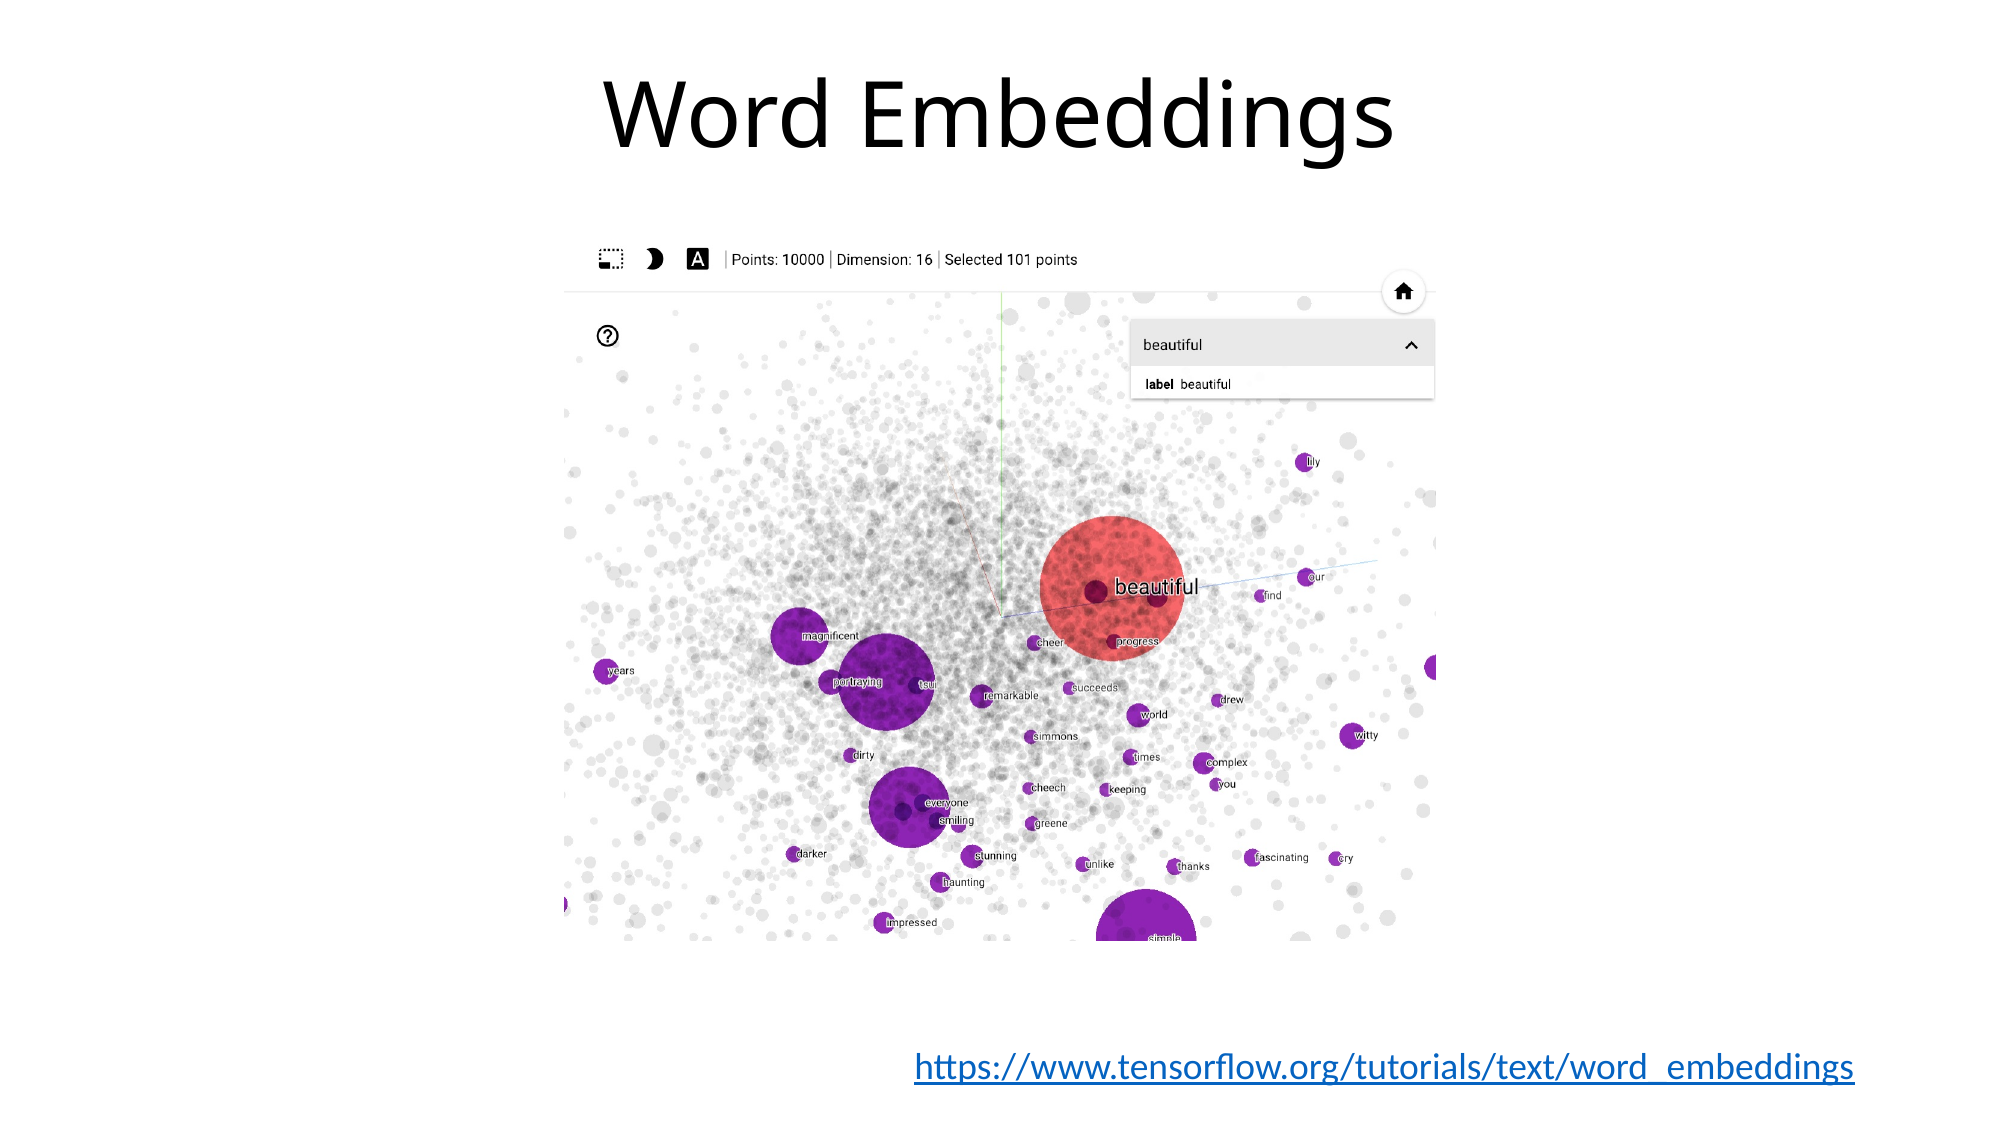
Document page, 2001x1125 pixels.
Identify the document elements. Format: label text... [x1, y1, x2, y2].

text_box https://www.tensorflow.org/tutorials/text/word_embeddings [899, 1034, 1870, 1125]
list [564, 226, 1436, 941]
title Word Embeddings [137, 9, 1863, 227]
